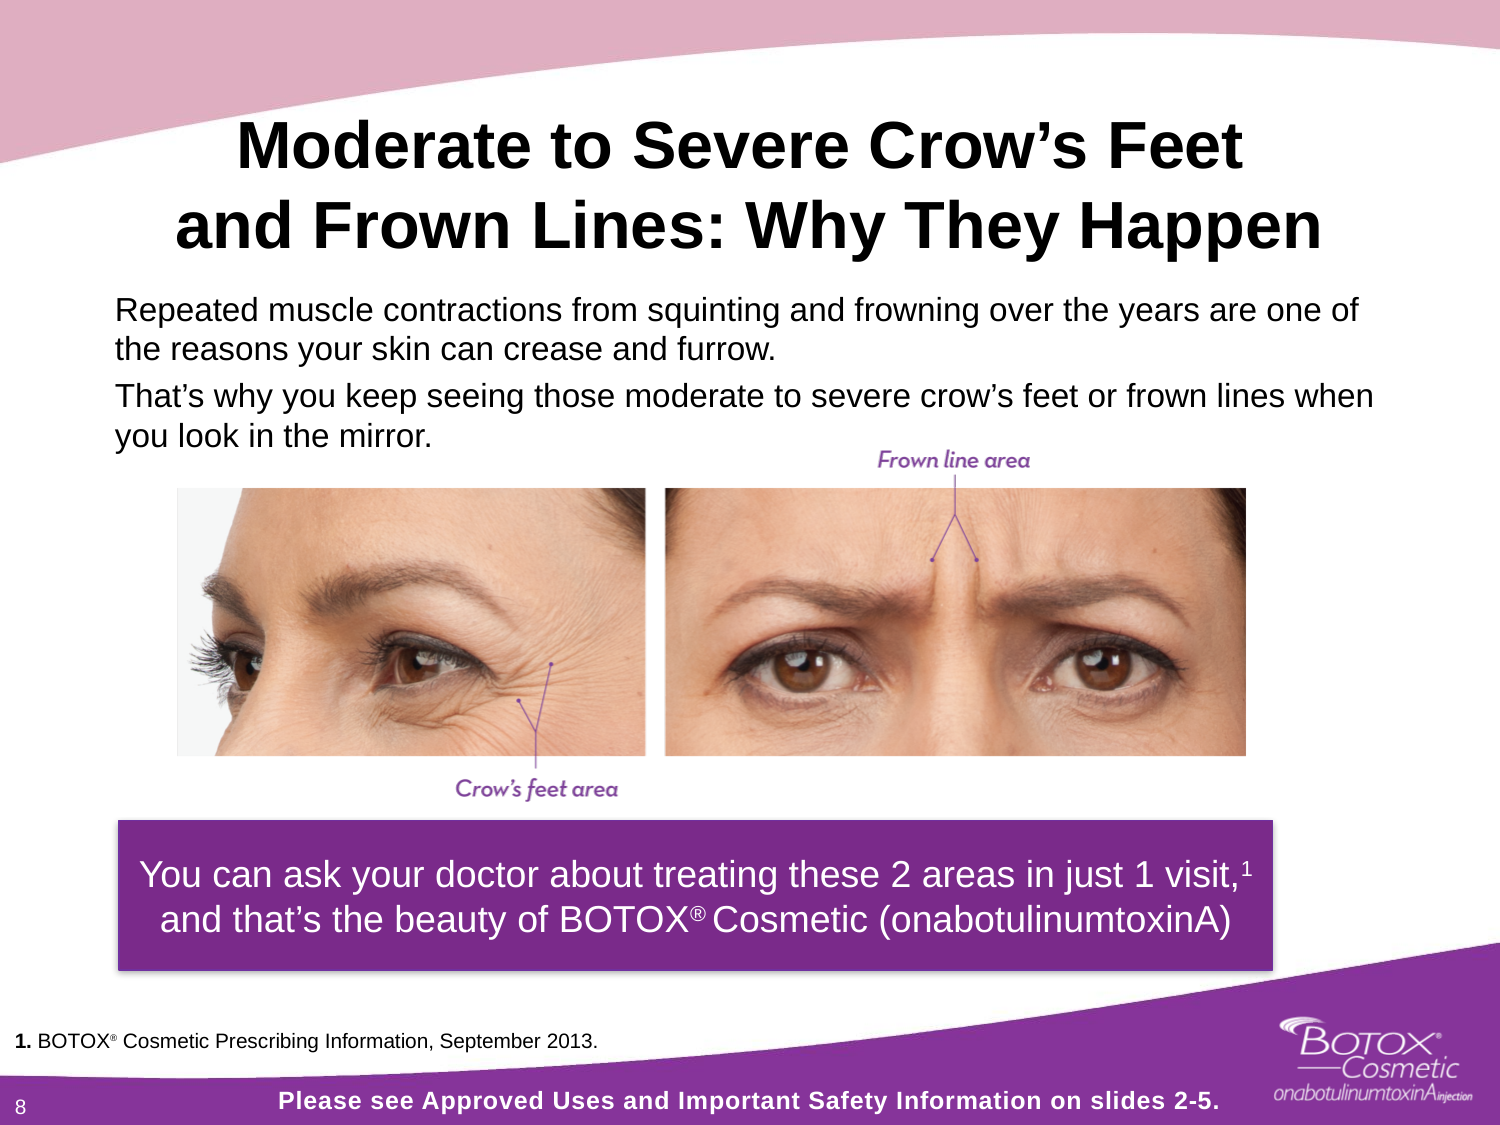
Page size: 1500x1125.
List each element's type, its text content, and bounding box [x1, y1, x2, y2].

title Moderate to Severe Crow’s Feet and Frown Lines: Why They Happen [75, 88, 1425, 276]
text_box Please see Approved Uses and Important Safety Information on slides 2-5. [0, 1077, 1500, 1123]
picture [0, 0, 1500, 1077]
text_box 1. BOTOX® Cosmetic Prescribing Information, September 2013. [0, 1019, 632, 1055]
list Repeated muscle contractions from squinting and frowning over the years are one of the reasons your skin can crease and furrow. That’s why you keep seeing those moderate to severe crow’s feet or frown lines when you look in the mirror. [99, 280, 1416, 569]
text_box You can ask your doctor about treating these 2 areas in just 1 visit,1 and that’s the beauty of BOTOX® Cosmetic (onabotulinumtoxinA) [118, 845, 1273, 971]
